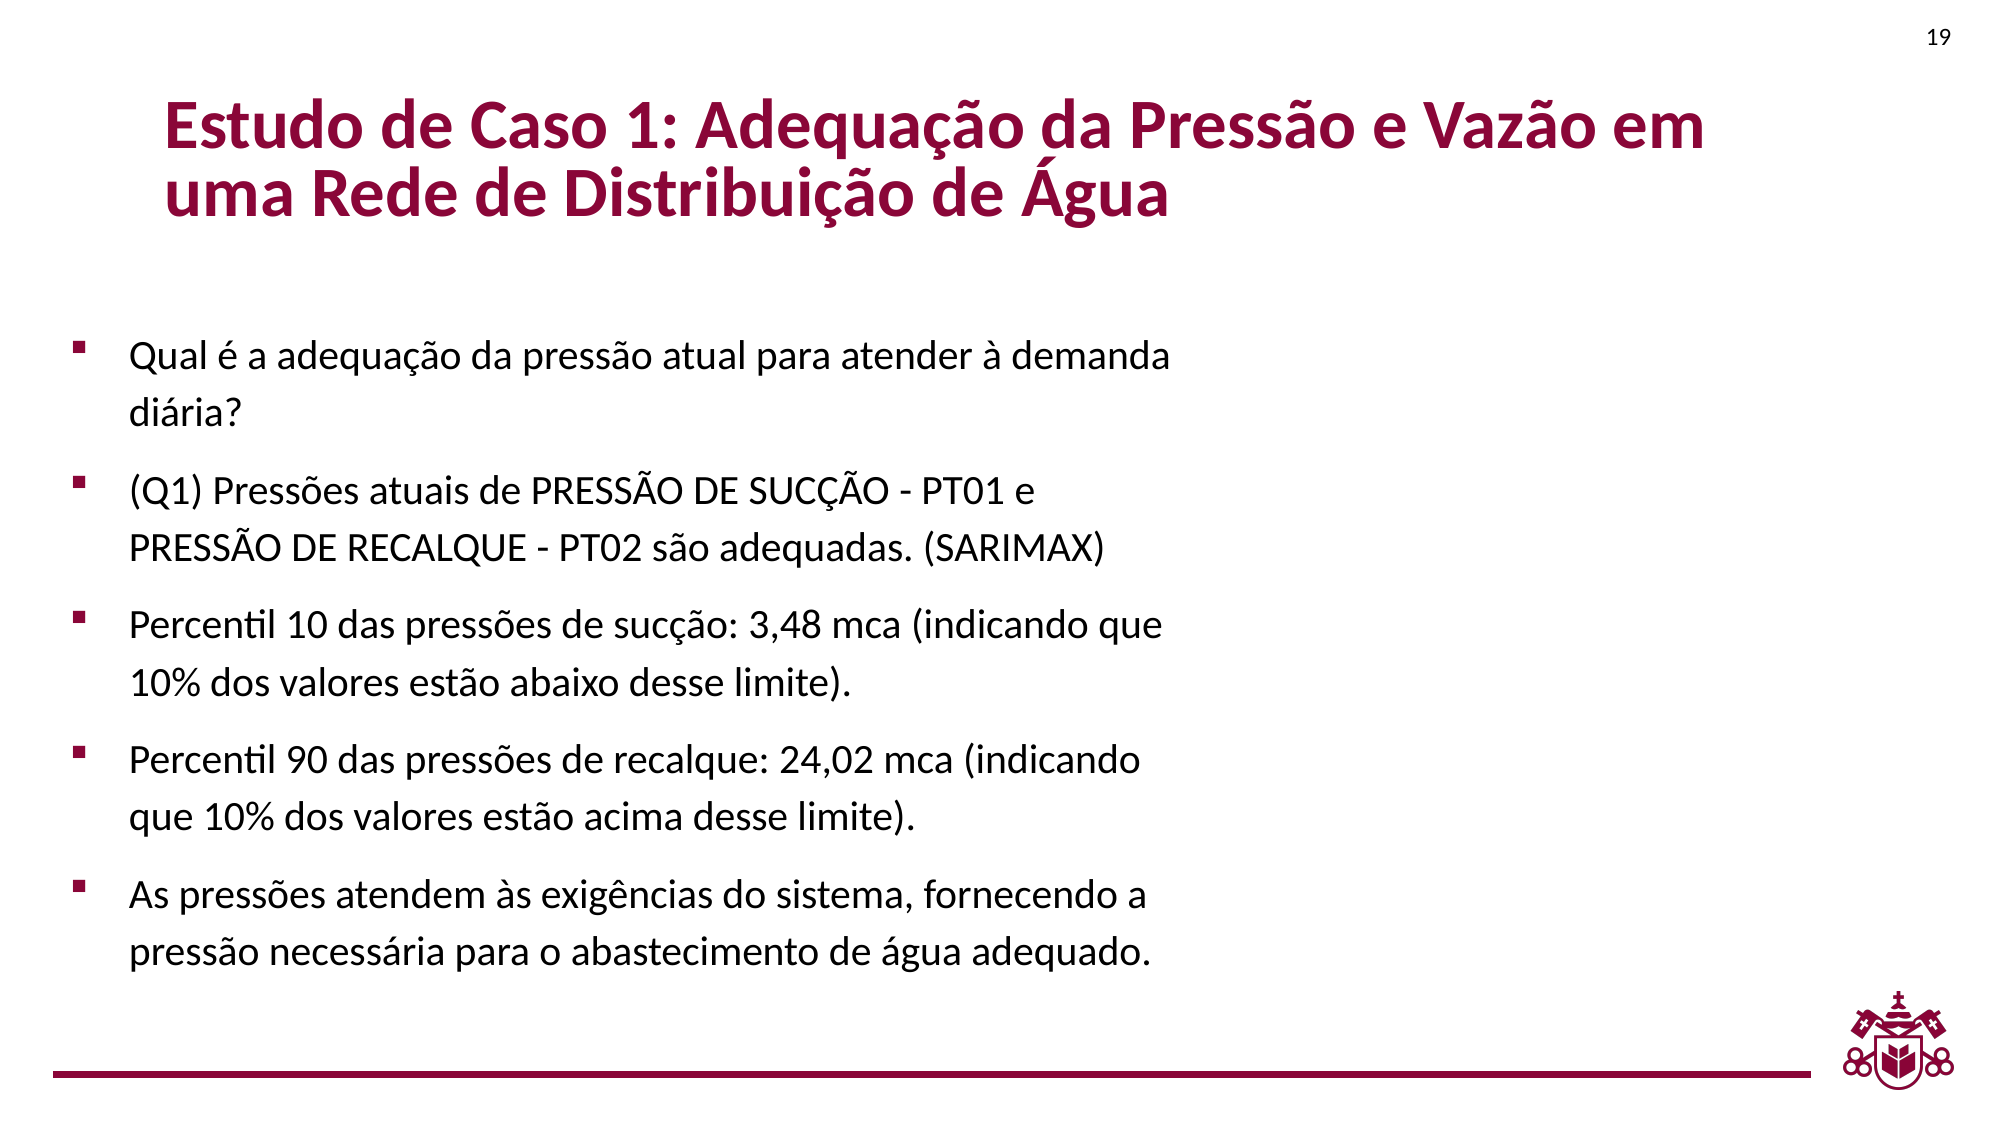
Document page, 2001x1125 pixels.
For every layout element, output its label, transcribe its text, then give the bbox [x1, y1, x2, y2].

list Estudo de Caso 1: Adequação da Pressão e Vazão em uma Rede de Distribuição de Água [149, 91, 1851, 238]
list Qual é a adequação da pressão atual para atender à demanda diária? (Q1) Pressões atuais de PRESSÃO DE SUCÇÃO - PT01 e PRESSÃO DE RECALQUE - PT02 são adequadas. (SARIMAX) Percentil 10 das pressões de sucção: 3,48 mca (indicando que 10% dos valores estão abaixo desse limite). Percentil 90 das pressões de recalque: 24,02 mca (indicando que 10% dos valores estão acima desse limite). As pressões atendem às exigências do sistema, fornecendo a pressão necessária para o abastecimento de água adequado. [54, 318, 1198, 977]
picture [1843, 991, 1954, 1090]
slide_number 19 [1516, 5, 1967, 66]
